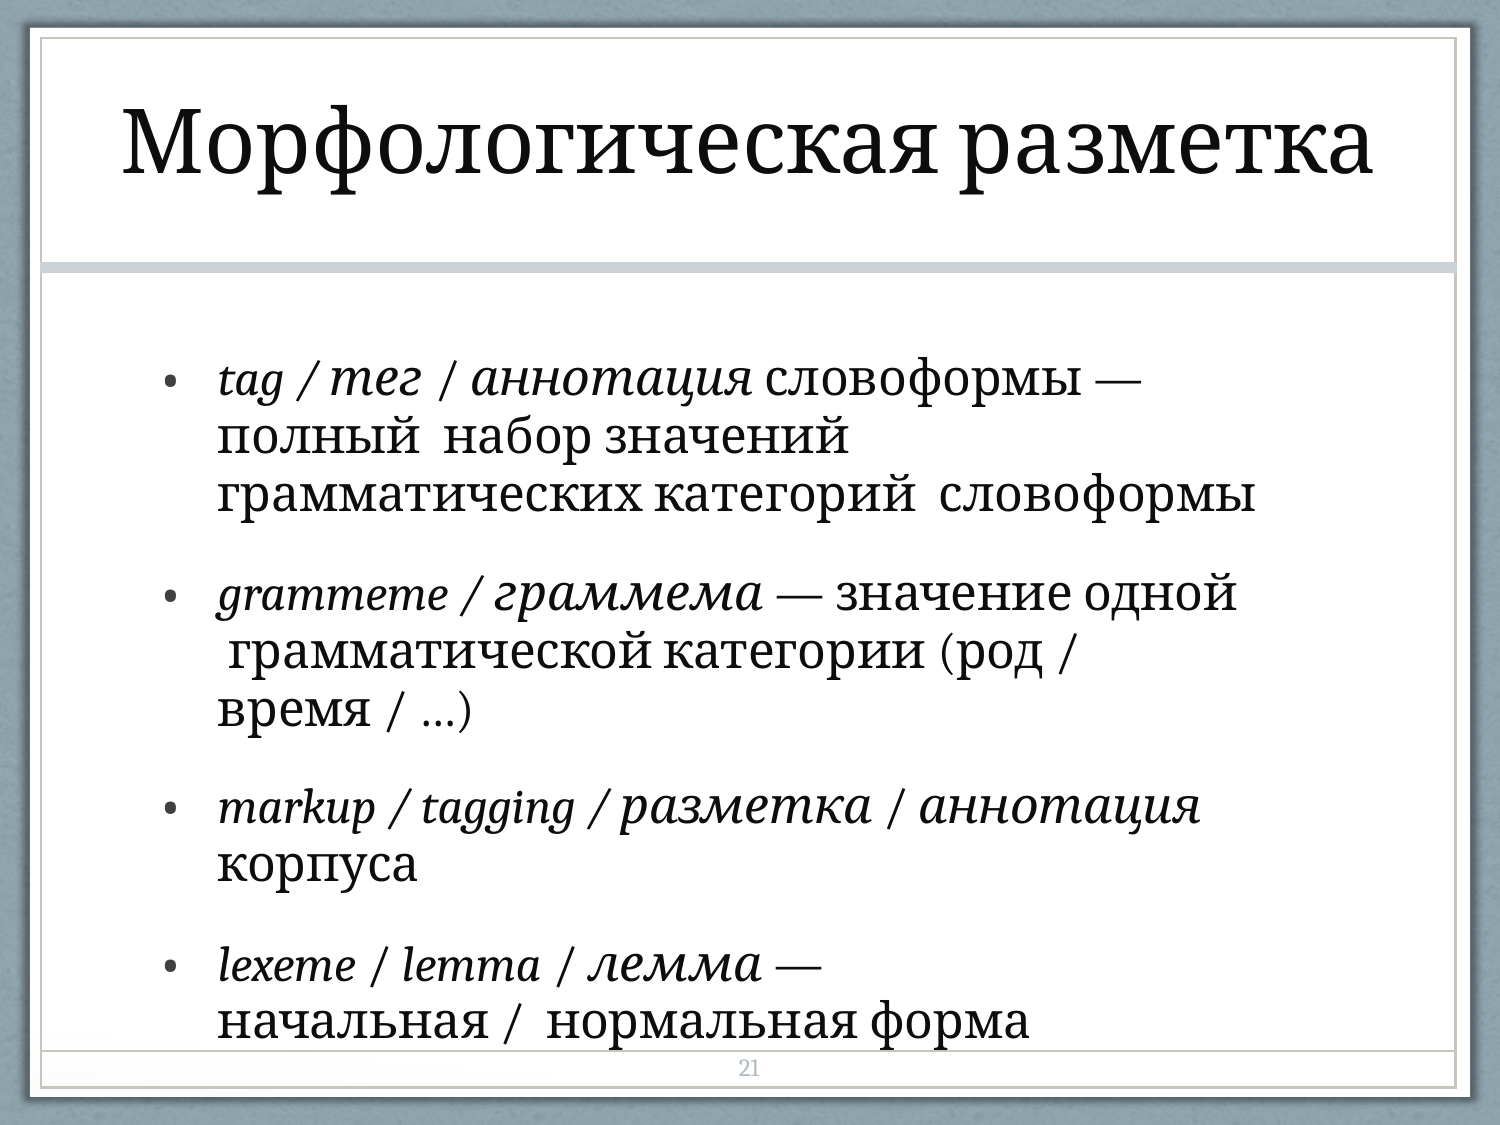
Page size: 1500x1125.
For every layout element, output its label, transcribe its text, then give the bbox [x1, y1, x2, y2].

table_cell 21 [42, 1052, 1454, 1086]
picture [0, 0, 1500, 1125]
table_header Морфологическая разметка [42, 39, 1454, 262]
table_cell tag / тег / аннотация словоформы — полный набор значений грамматических категорий словоформы grammeme / граммема — значение одной грамматической категории (род / время / …) markup / tagging / разметка / аннотация корпуса lexeme / lemma / лемма — начальная / нормальная форма [42, 273, 1454, 1050]
